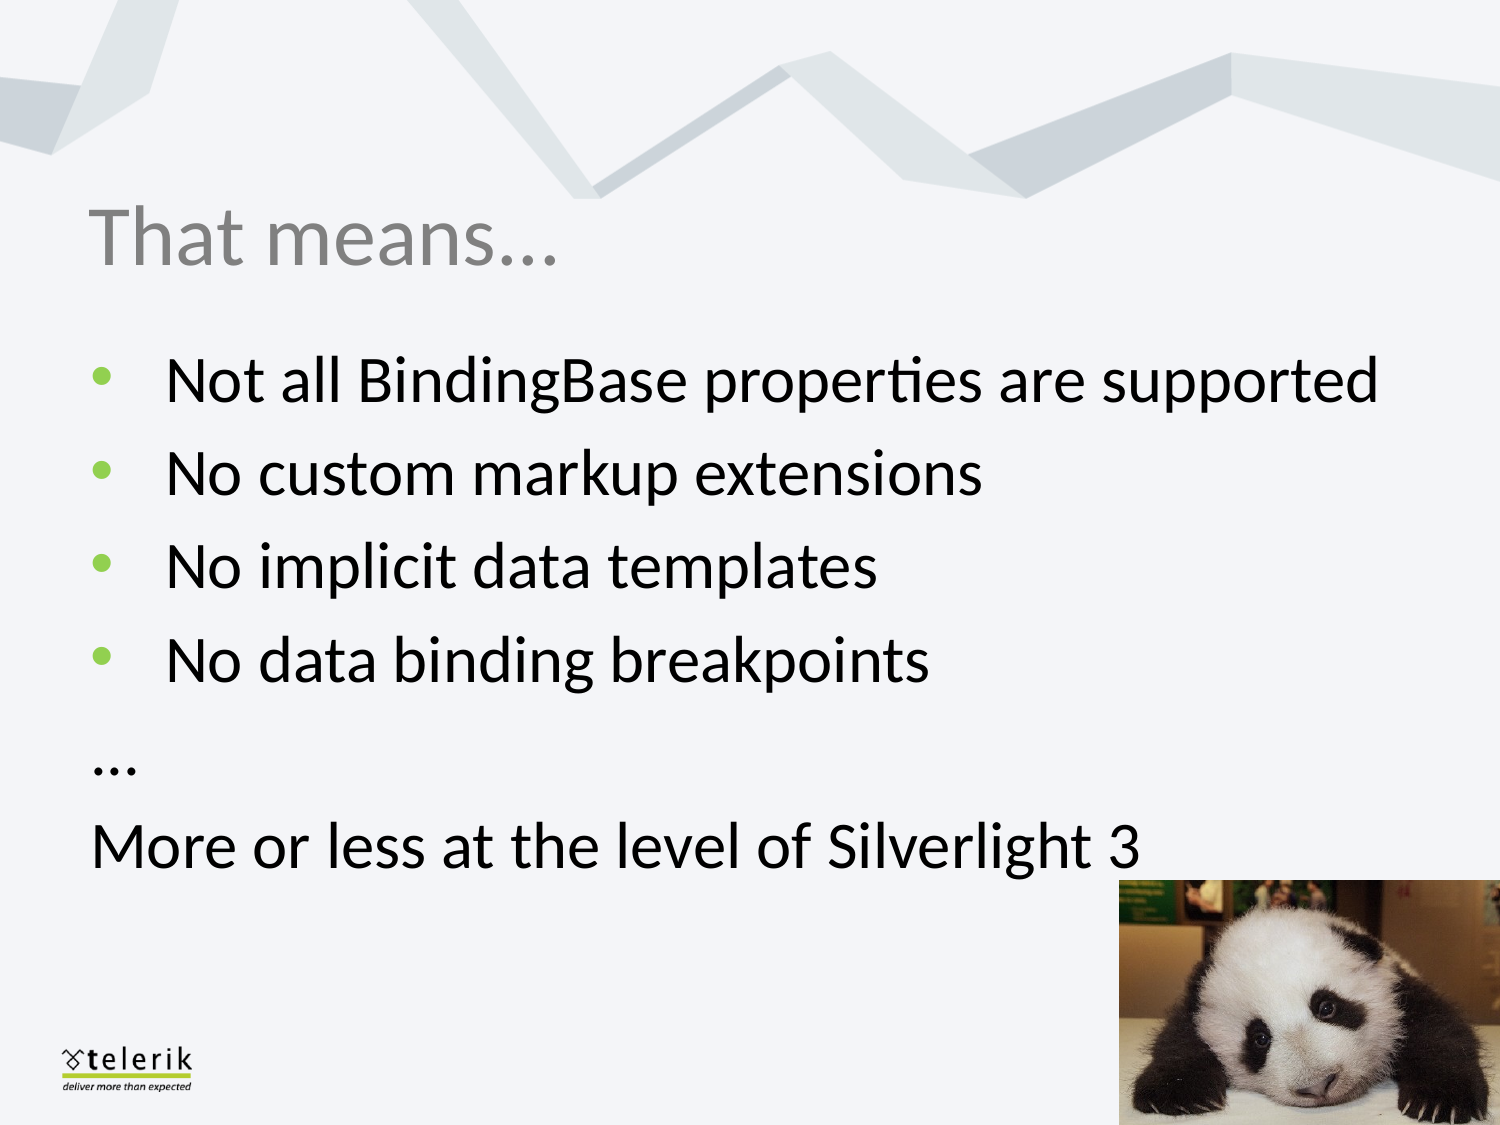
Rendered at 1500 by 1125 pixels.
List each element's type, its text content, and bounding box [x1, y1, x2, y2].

picture [61, 1046, 192, 1092]
title That means... [73, 171, 1424, 291]
list Not all BindingBase properties are supported No custom markup extensions No implicit data templates No data binding breakpoints ... More or less at the level of Silverlight 3 [75, 327, 1425, 1071]
picture [0, 0, 1500, 260]
picture [1119, 880, 1500, 1125]
